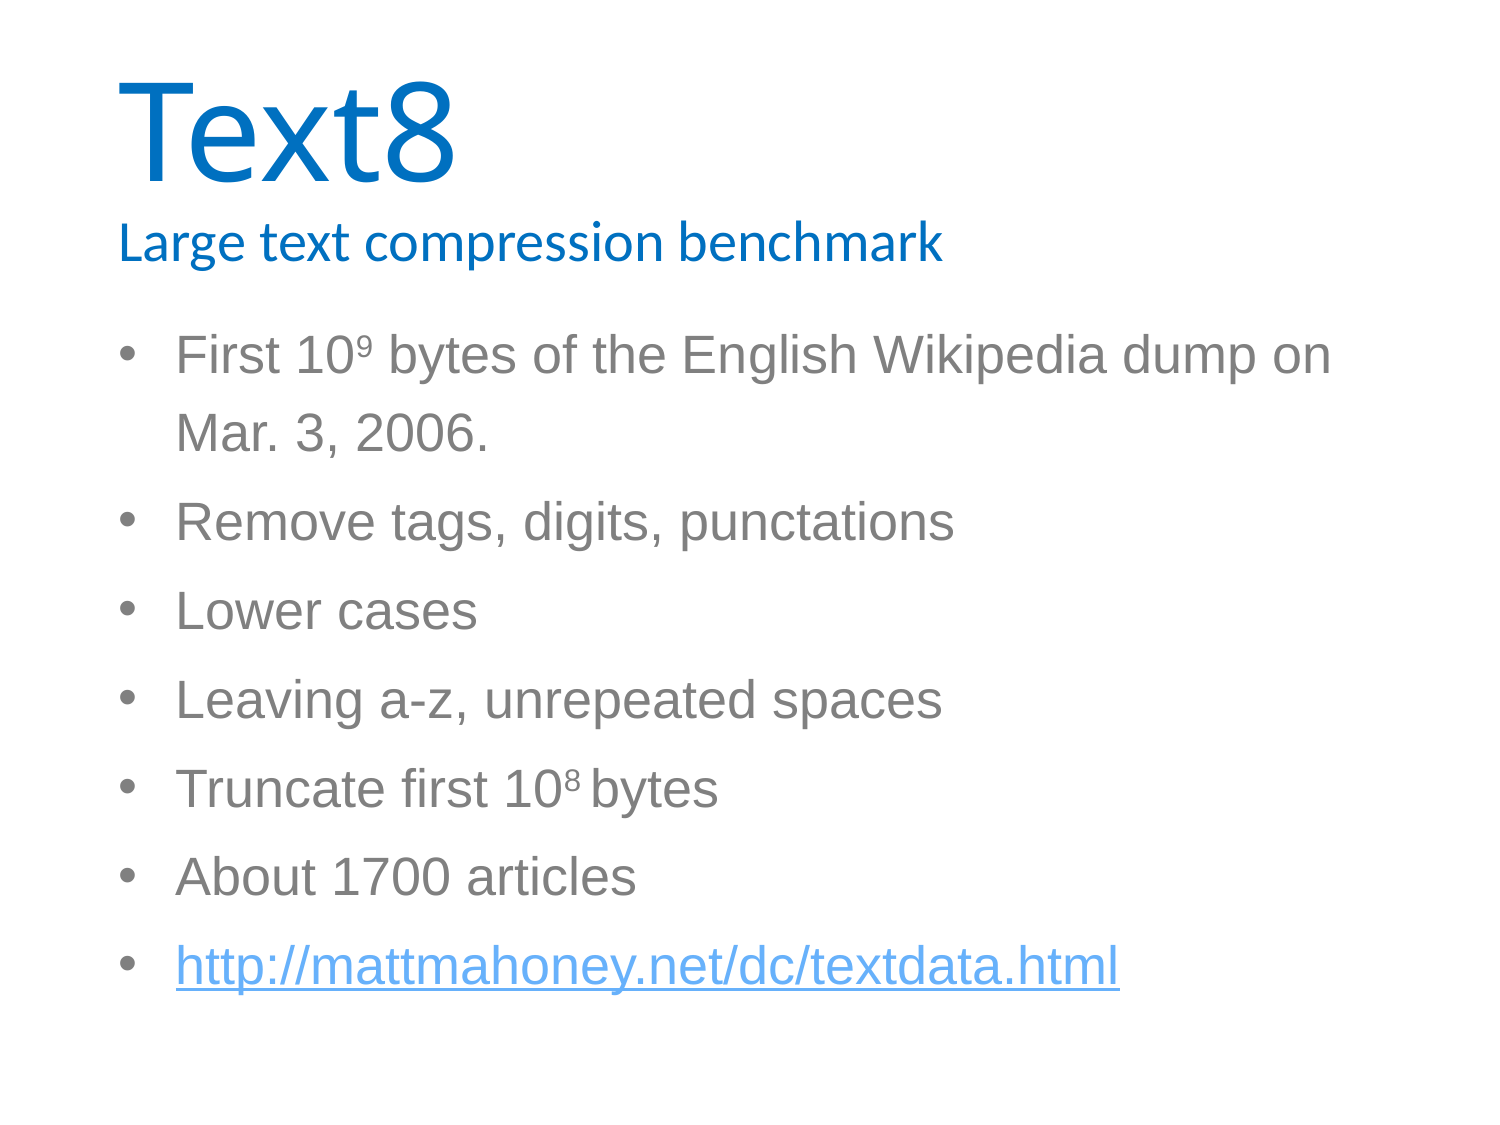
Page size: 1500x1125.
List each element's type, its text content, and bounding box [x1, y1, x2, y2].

list First 109 bytes of the English Wikipedia dump on Mar. 3, 2006. Remove tags, digits, punctations Lower cases Leaving a-z, unrepeated spaces Truncate first 108 bytes About 1700 articles http://mattmahoney.net/dc/textdata.html [103, 299, 1397, 1014]
title Text8 Large text compression benchmark [103, 59, 1397, 278]
